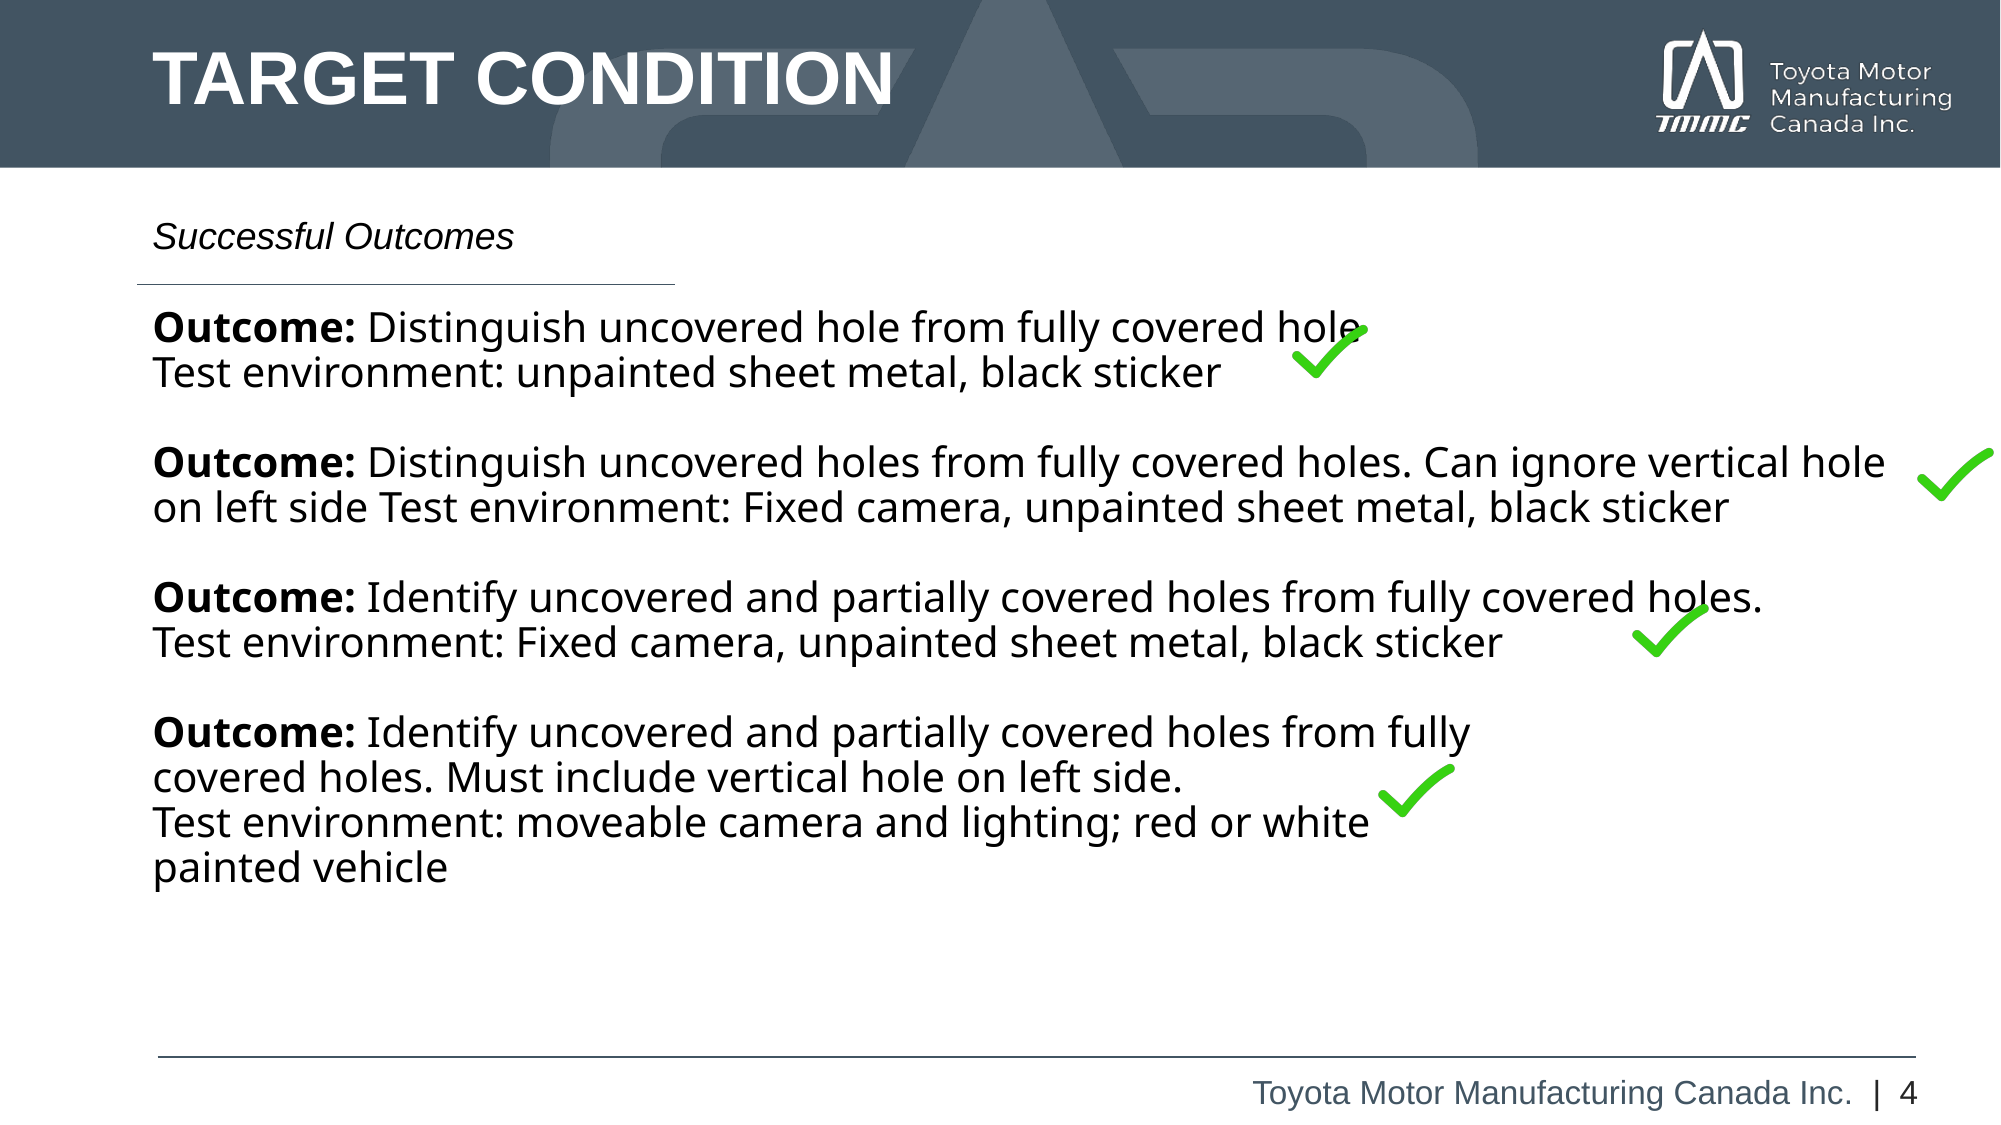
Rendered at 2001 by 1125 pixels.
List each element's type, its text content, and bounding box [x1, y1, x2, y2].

picture [1277, 299, 1383, 404]
text_box Successful Outcomes [137, 205, 1637, 265]
picture [1617, 578, 1723, 684]
list Outcome: Distinguish uncovered hole from fully covered hole Test environment: unpainted sheet metal, black sticker Outcome: Distinguish uncovered holes from fully covered holes. Can ignore vertical hole on left side Test environment: Fixed camera, unpainted sheet metal, black sticker Outcome: Identify uncovered and partially covered holes from fully covered holes. Test environment: Fixed camera, unpainted sheet metal, black sticker Outcome: Identify uncovered and partially covered holes from fully covered holes. Must include vertical hole on left side. Test environment: moveable camera and lighting; red or white painted vehicle [137, 299, 1904, 1014]
picture [1655, 28, 1952, 133]
picture [1902, 422, 2000, 528]
picture [1363, 738, 1469, 843]
title TARGET CONDITION [137, 28, 1619, 133]
